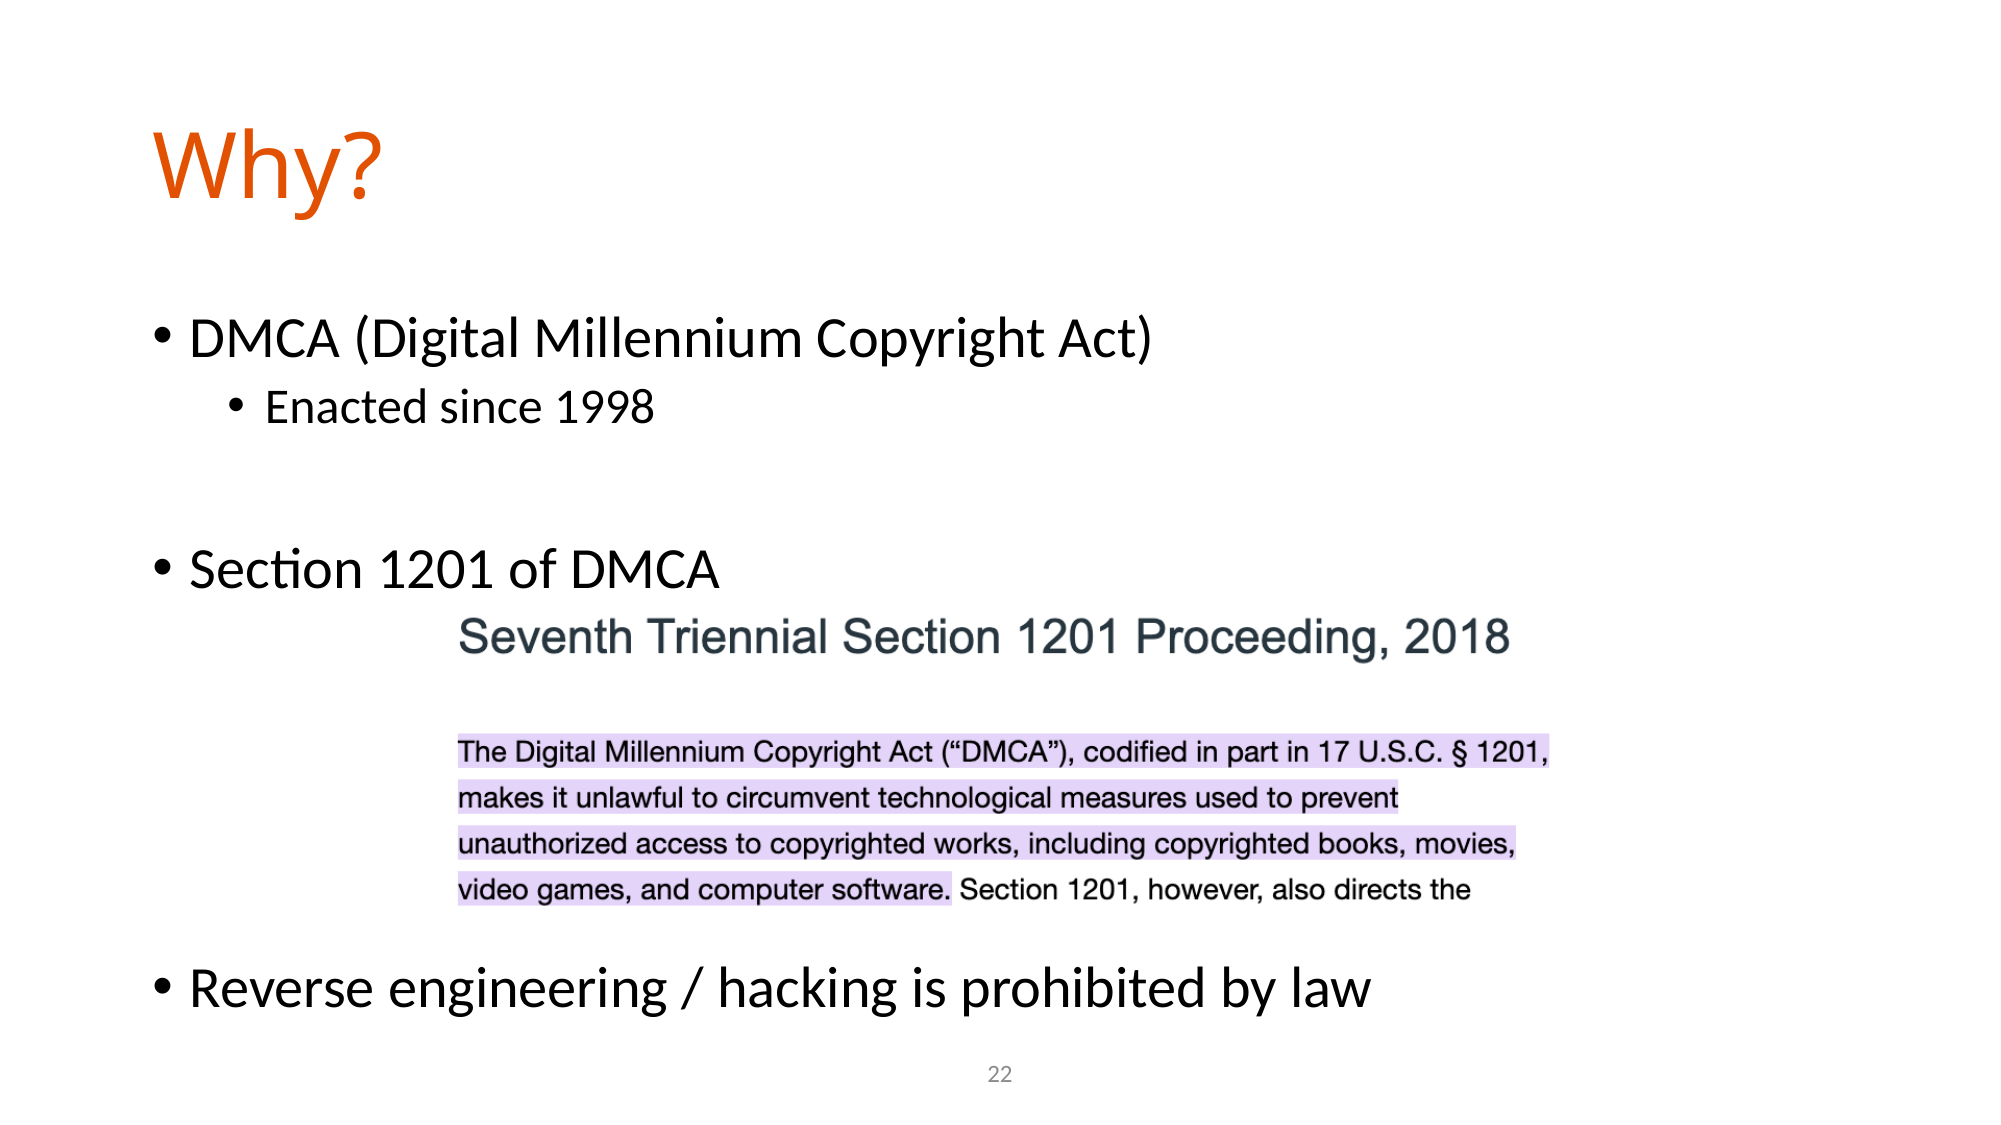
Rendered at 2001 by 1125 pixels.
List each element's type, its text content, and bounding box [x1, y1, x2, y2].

list DMCA (Digital Millennium Copyright Act) Enacted since 1998 Section 1201 of DMCA Reverse engineering / hacking is prohibited by law [137, 299, 1863, 1014]
picture [435, 601, 1565, 914]
slide_number 22 [774, 1042, 1225, 1103]
title Why? [137, 59, 1863, 278]
